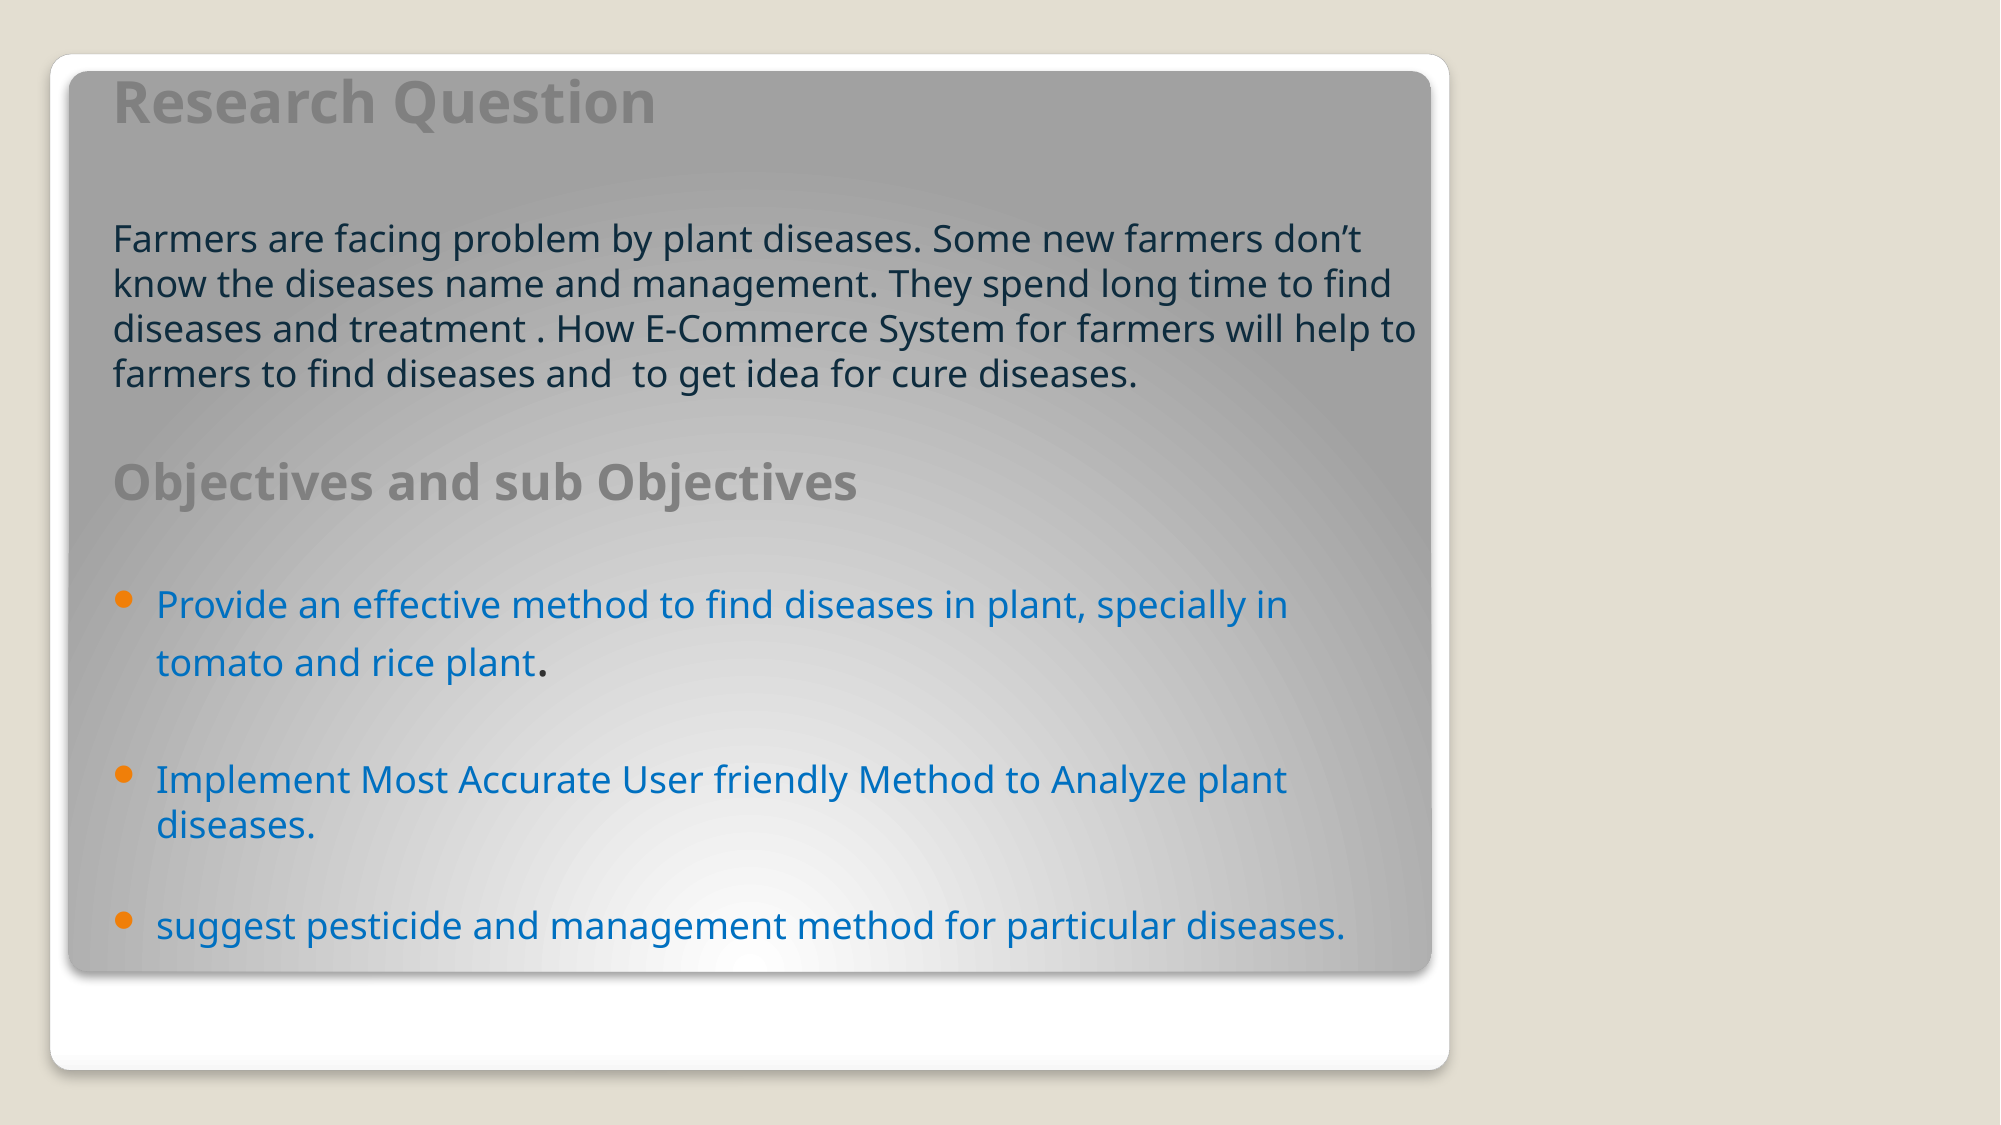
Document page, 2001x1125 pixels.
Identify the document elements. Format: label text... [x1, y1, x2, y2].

list Research Question Farmers are facing problem by plant diseases. Some new farmers don’t know the diseases name and management. They spend long time to find diseases and treatment . How E-Commerce System for farmers will help to farmers to find diseases and to get idea for cure diseases. Objectives and sub Objectives Provide an effective method to find diseases in plant, specially in tomato and rice plant. Implement Most Accurate User friendly Method to Analyze plant diseases. suggest pesticide and management method for particular diseases. [82, 50, 1438, 1050]
